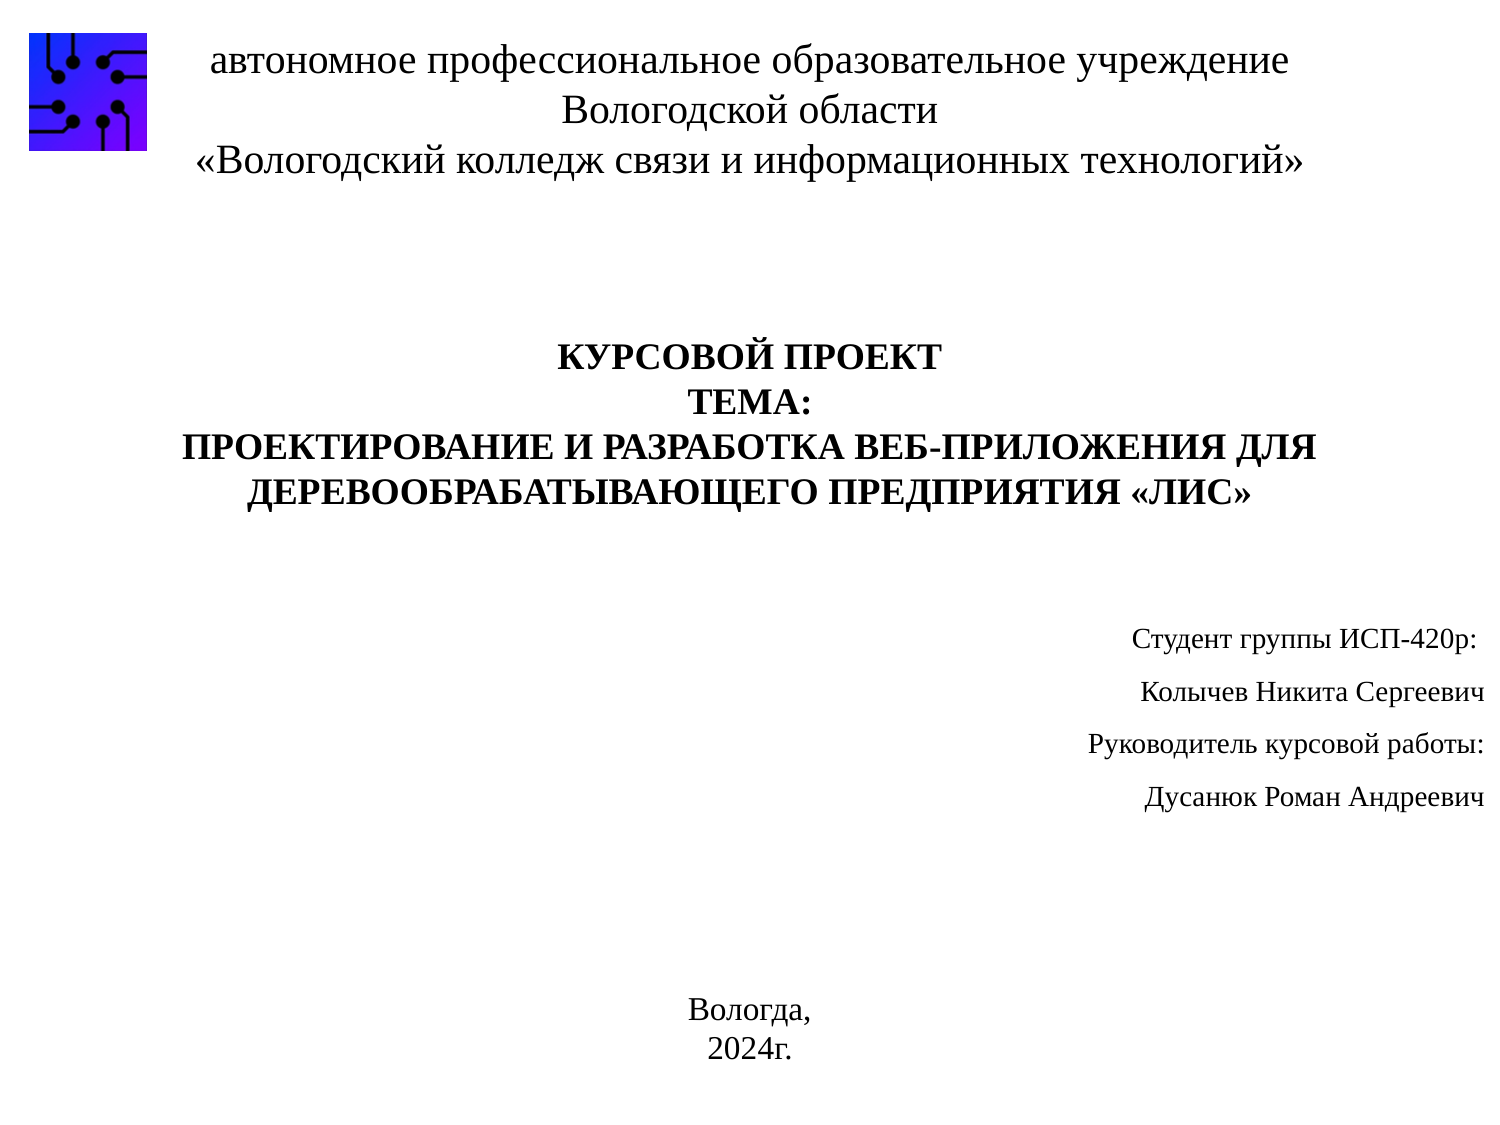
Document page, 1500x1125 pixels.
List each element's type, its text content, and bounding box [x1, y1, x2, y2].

text_box автономное профессиональное образовательное учреждение Вологодской области «Вологодский колледж связи и информационных технологий» КУРСОВОЙ ПРОЕКТ ТЕМА: Проектирование и разработка веб-приложения для ДЕРЕВООБРАБАТЫВАЮЩЕГО ПРЕДПРИЯТИЯ «ЛИС» Студент группы ИСП-420р: Колычев Никита Сергеевич Руководитель курсовой работы: Дусанюк Роман Андреевич Вологда, 2024г. [0, 24, 1500, 1074]
picture [29, 33, 147, 151]
